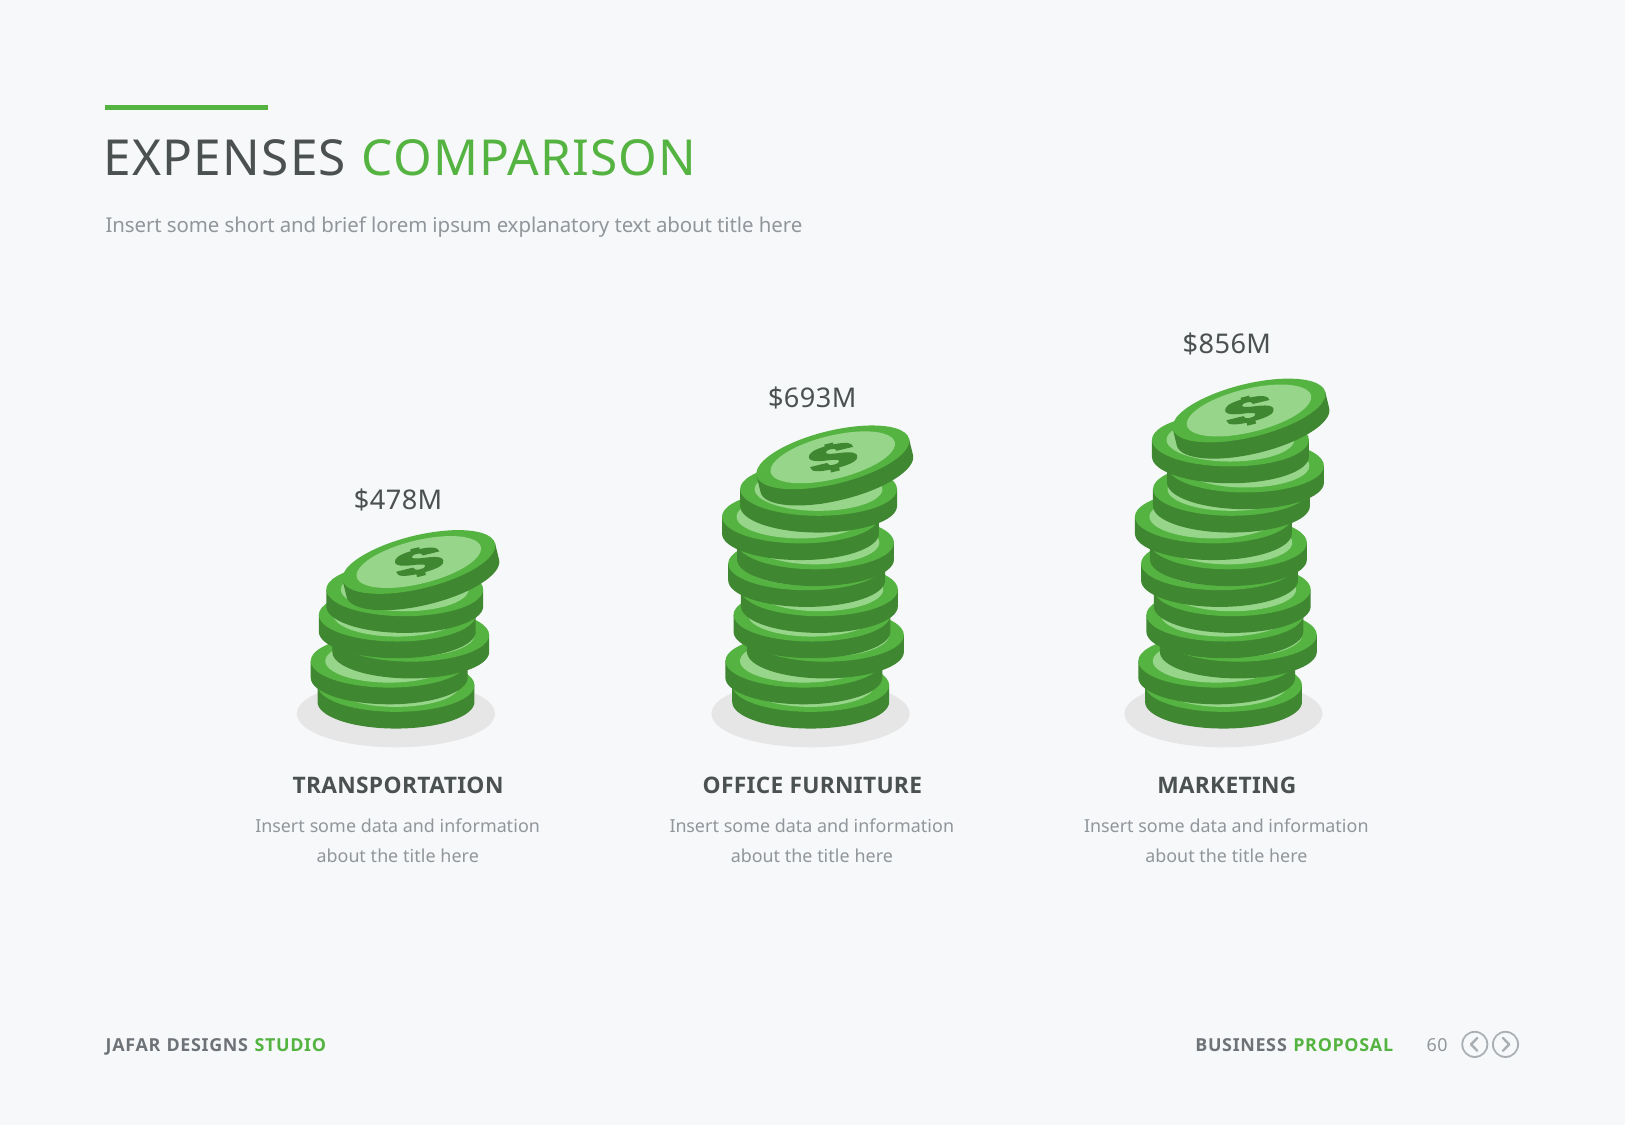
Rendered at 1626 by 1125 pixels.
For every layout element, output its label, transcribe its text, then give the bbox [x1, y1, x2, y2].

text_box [746, 608, 904, 679]
list Insert some short and brief lorem ipsum explanatory text about title here [105, 209, 1519, 241]
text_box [318, 588, 476, 659]
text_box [332, 608, 490, 679]
text_box [296, 693, 496, 748]
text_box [1167, 454, 1324, 510]
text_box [1151, 413, 1309, 484]
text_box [725, 634, 883, 705]
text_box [737, 533, 894, 587]
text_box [733, 607, 891, 659]
text_box [711, 693, 910, 748]
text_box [1149, 533, 1307, 587]
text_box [728, 561, 886, 607]
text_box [1152, 484, 1310, 533]
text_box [1159, 608, 1317, 679]
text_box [310, 634, 468, 705]
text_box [1172, 383, 1330, 454]
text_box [740, 562, 898, 633]
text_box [252, 770, 544, 868]
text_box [1146, 607, 1304, 659]
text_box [732, 679, 890, 729]
text_box [1124, 693, 1323, 748]
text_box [1081, 770, 1372, 868]
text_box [1153, 562, 1311, 633]
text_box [667, 770, 958, 868]
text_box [721, 490, 879, 561]
text_box $478m [270, 482, 526, 515]
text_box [317, 679, 475, 729]
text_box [740, 462, 898, 533]
text_box $693m [684, 380, 940, 413]
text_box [1145, 679, 1302, 729]
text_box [326, 562, 484, 633]
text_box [756, 430, 914, 501]
text_box $856m [1099, 326, 1355, 360]
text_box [1134, 490, 1292, 561]
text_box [342, 535, 500, 606]
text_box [1138, 634, 1296, 705]
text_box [1141, 561, 1298, 607]
list Expenses comparison [103, 125, 1518, 188]
